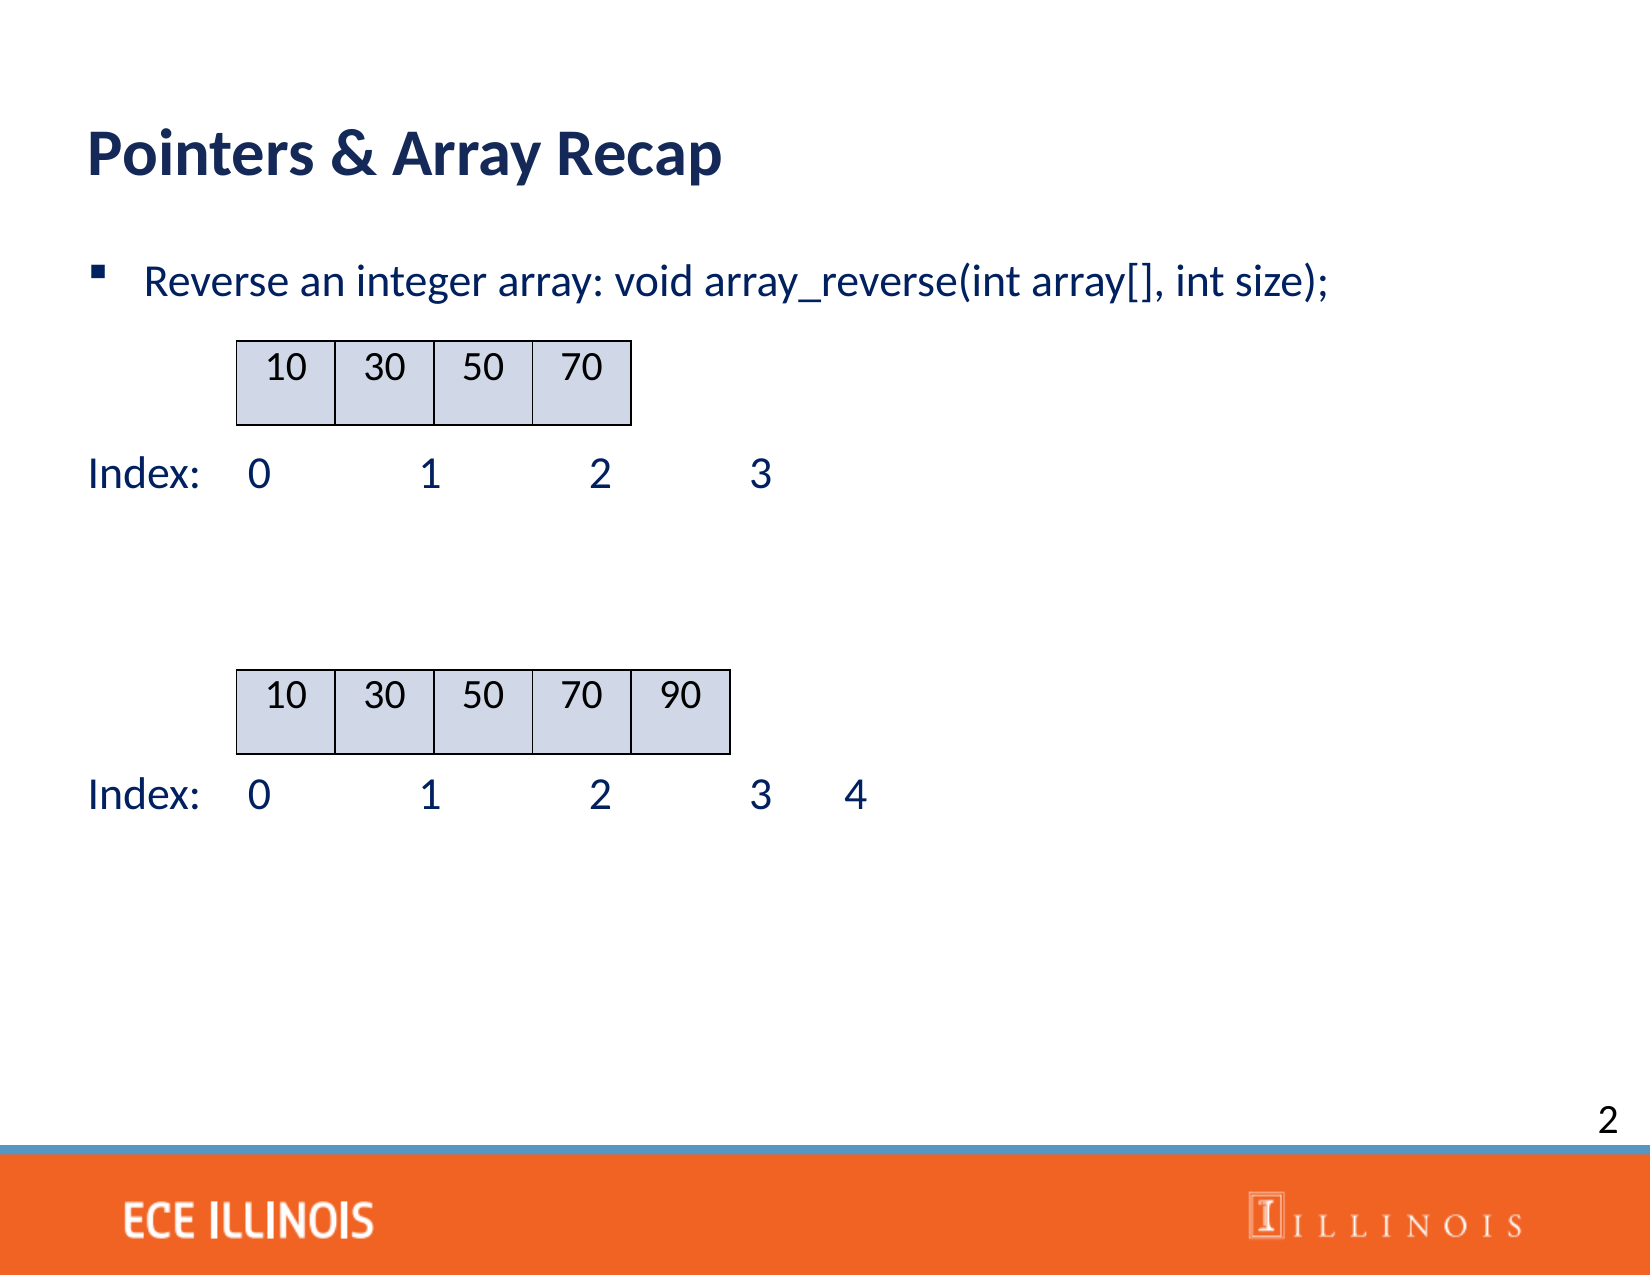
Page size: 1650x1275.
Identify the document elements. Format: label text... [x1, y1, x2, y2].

list Reverse an integer array: void array_reverse(int array[], int size); Index: 0 1 2 3 Index: 0 1 2 3 4 [72, 243, 1590, 1035]
table_header 90 [632, 671, 729, 753]
table_header 30 [336, 342, 433, 424]
list Pointers & Array Recap [72, 101, 1590, 224]
table_header 30 [336, 671, 433, 753]
table_header 10 [237, 671, 334, 753]
table_header 10 [237, 342, 334, 424]
table_header 50 [435, 342, 532, 424]
table_header 70 [533, 342, 630, 424]
text_box 2 [1582, 1084, 1634, 1150]
table_header 50 [435, 671, 532, 753]
table_header 70 [533, 671, 630, 753]
